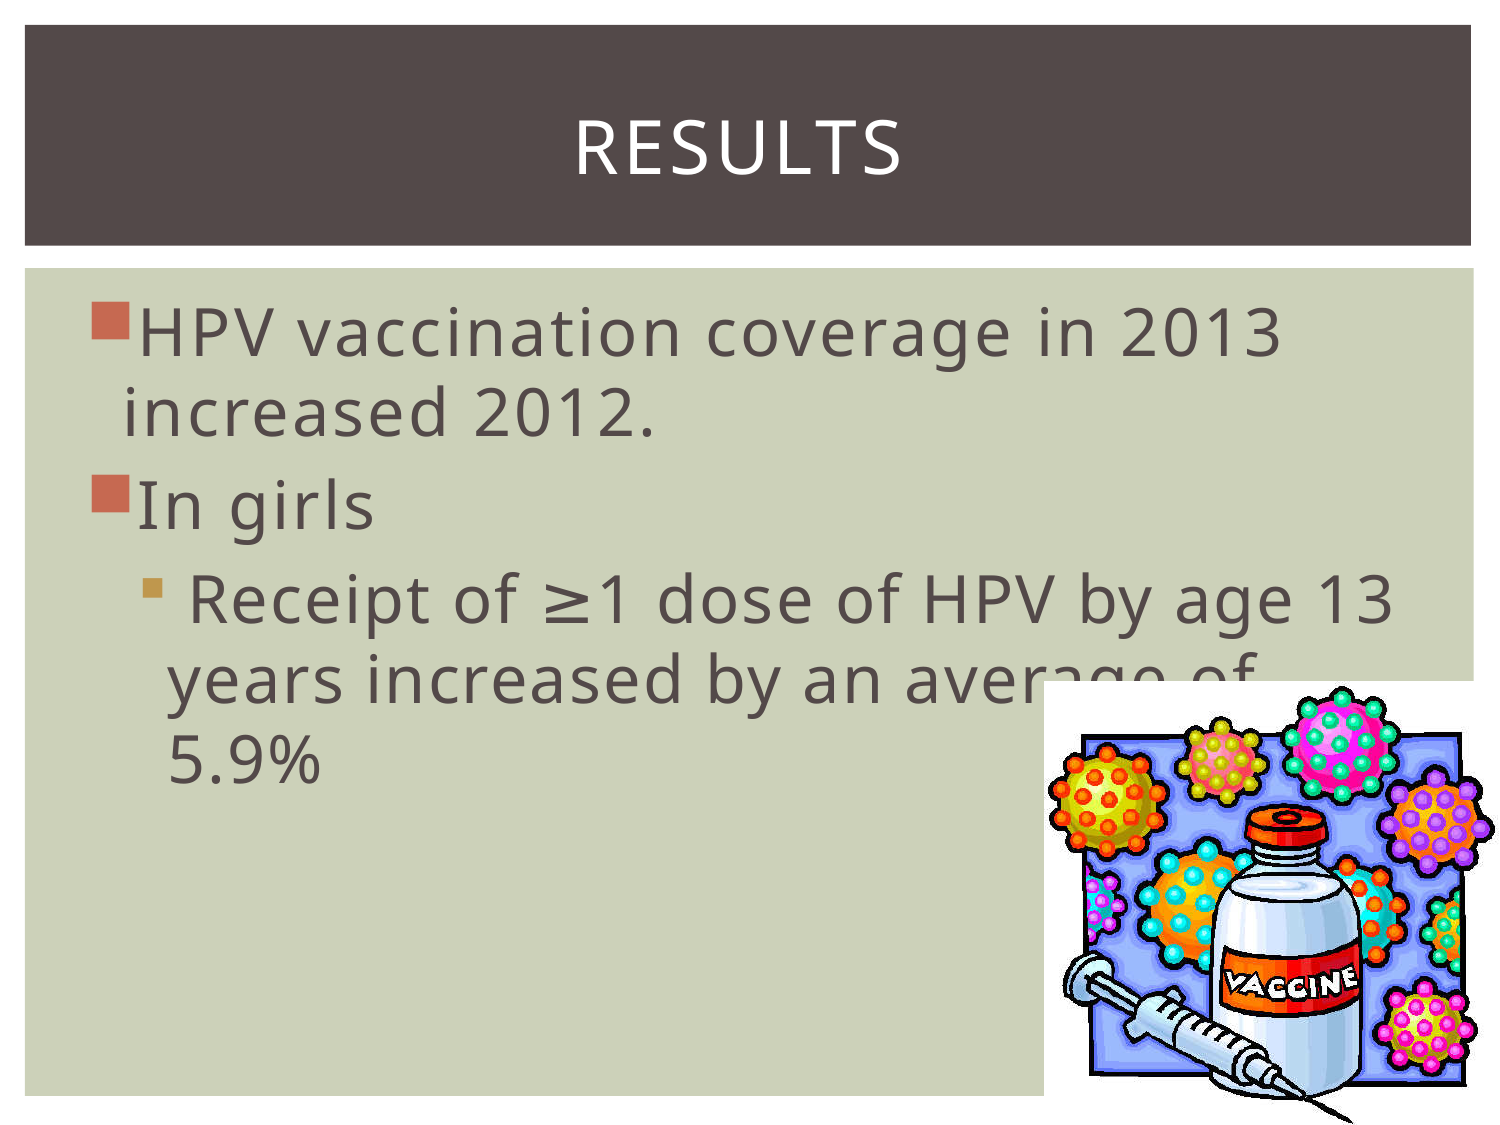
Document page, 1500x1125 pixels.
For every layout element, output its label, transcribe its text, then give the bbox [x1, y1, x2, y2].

list HPV vaccination coverage in 2013 increased 2012. In girls Receipt of ≥1 dose of HPV by age 13 years increased by an average of 5.9% [62, 281, 1442, 1005]
title Results [62, 58, 1438, 232]
picture [1044, 680, 1500, 1125]
